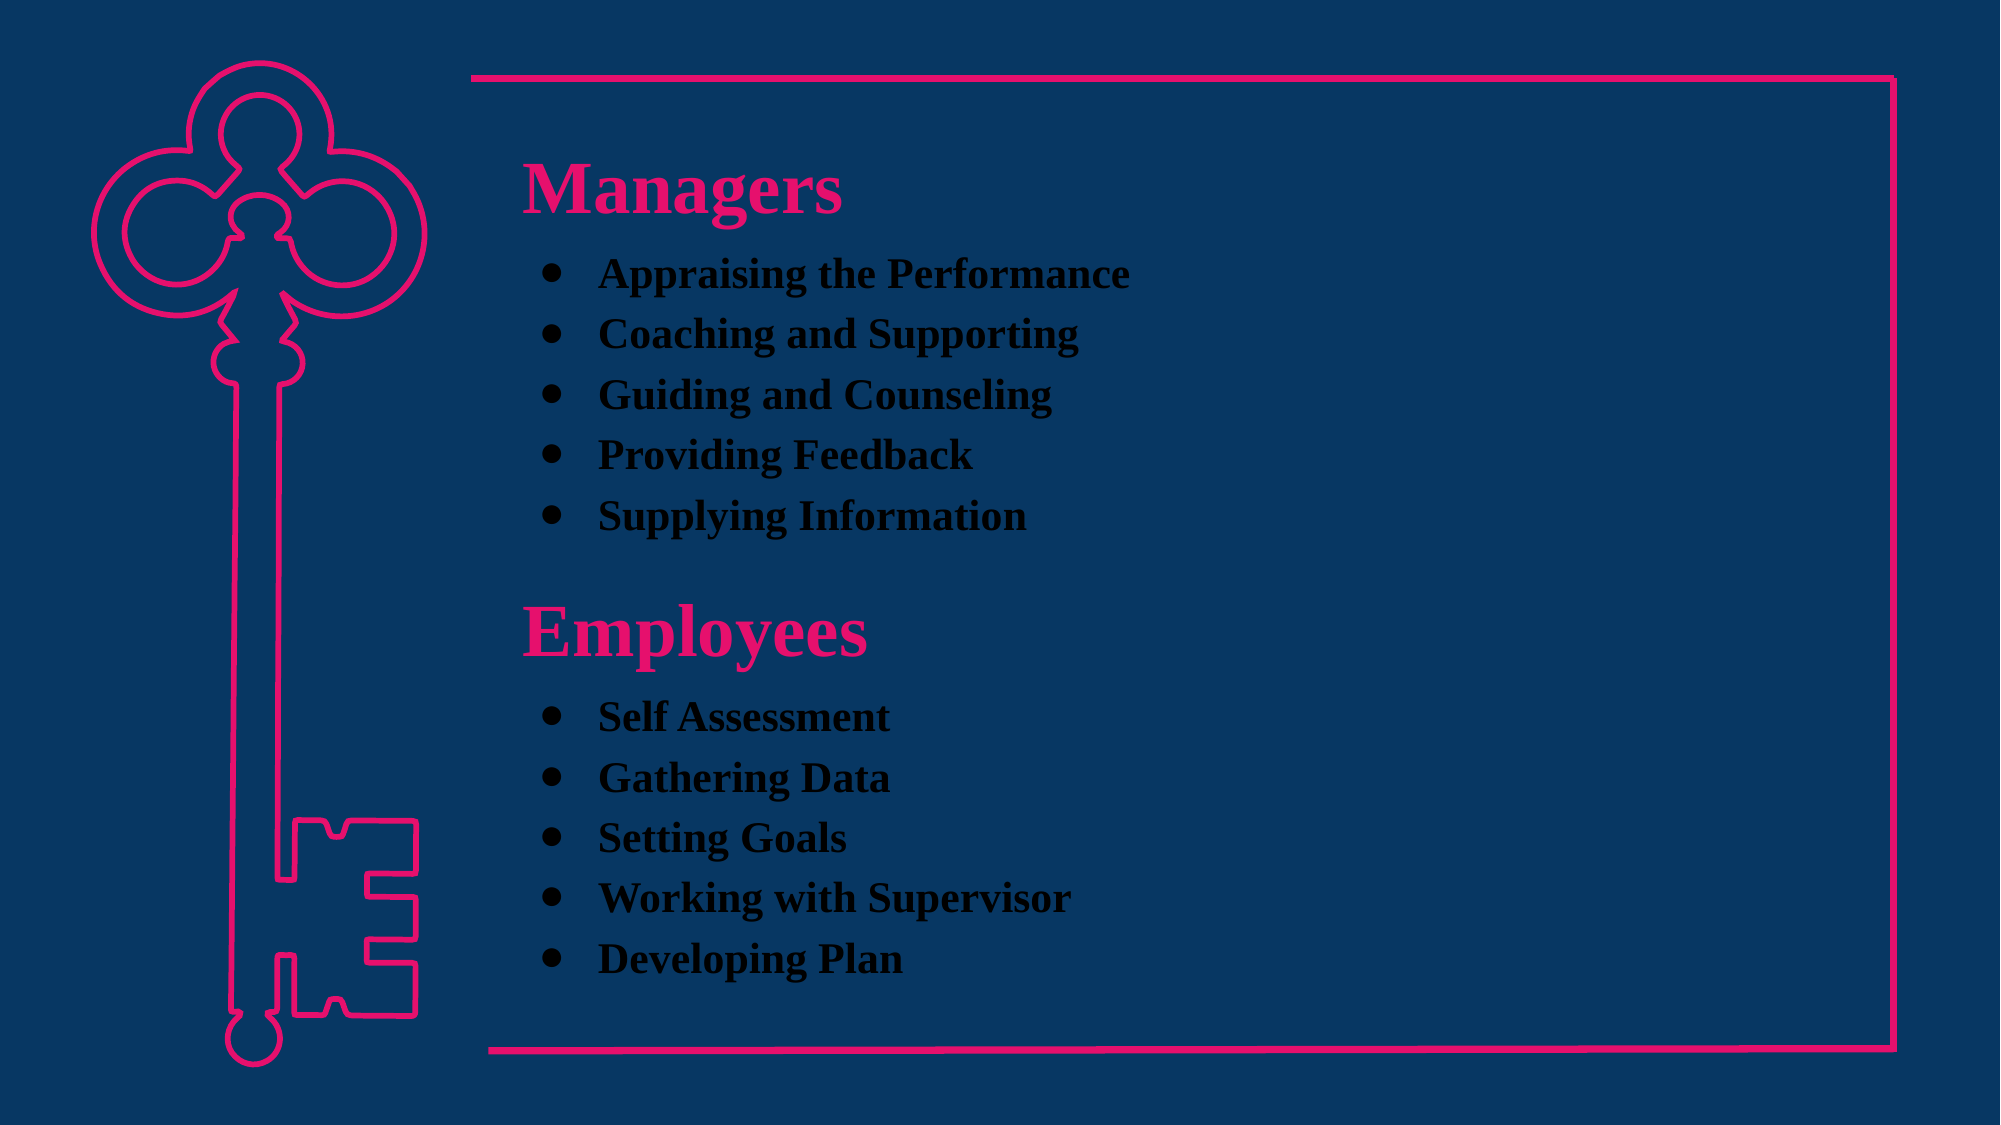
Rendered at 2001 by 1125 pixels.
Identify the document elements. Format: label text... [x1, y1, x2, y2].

text_box Managers Appraising the Performance Coaching and Supporting Guiding and Counseling Providing Feedback Supplying Information Employees Self Assessment Gathering Data Setting Goals Working with Supervisor Developing Plan [507, 105, 1892, 997]
